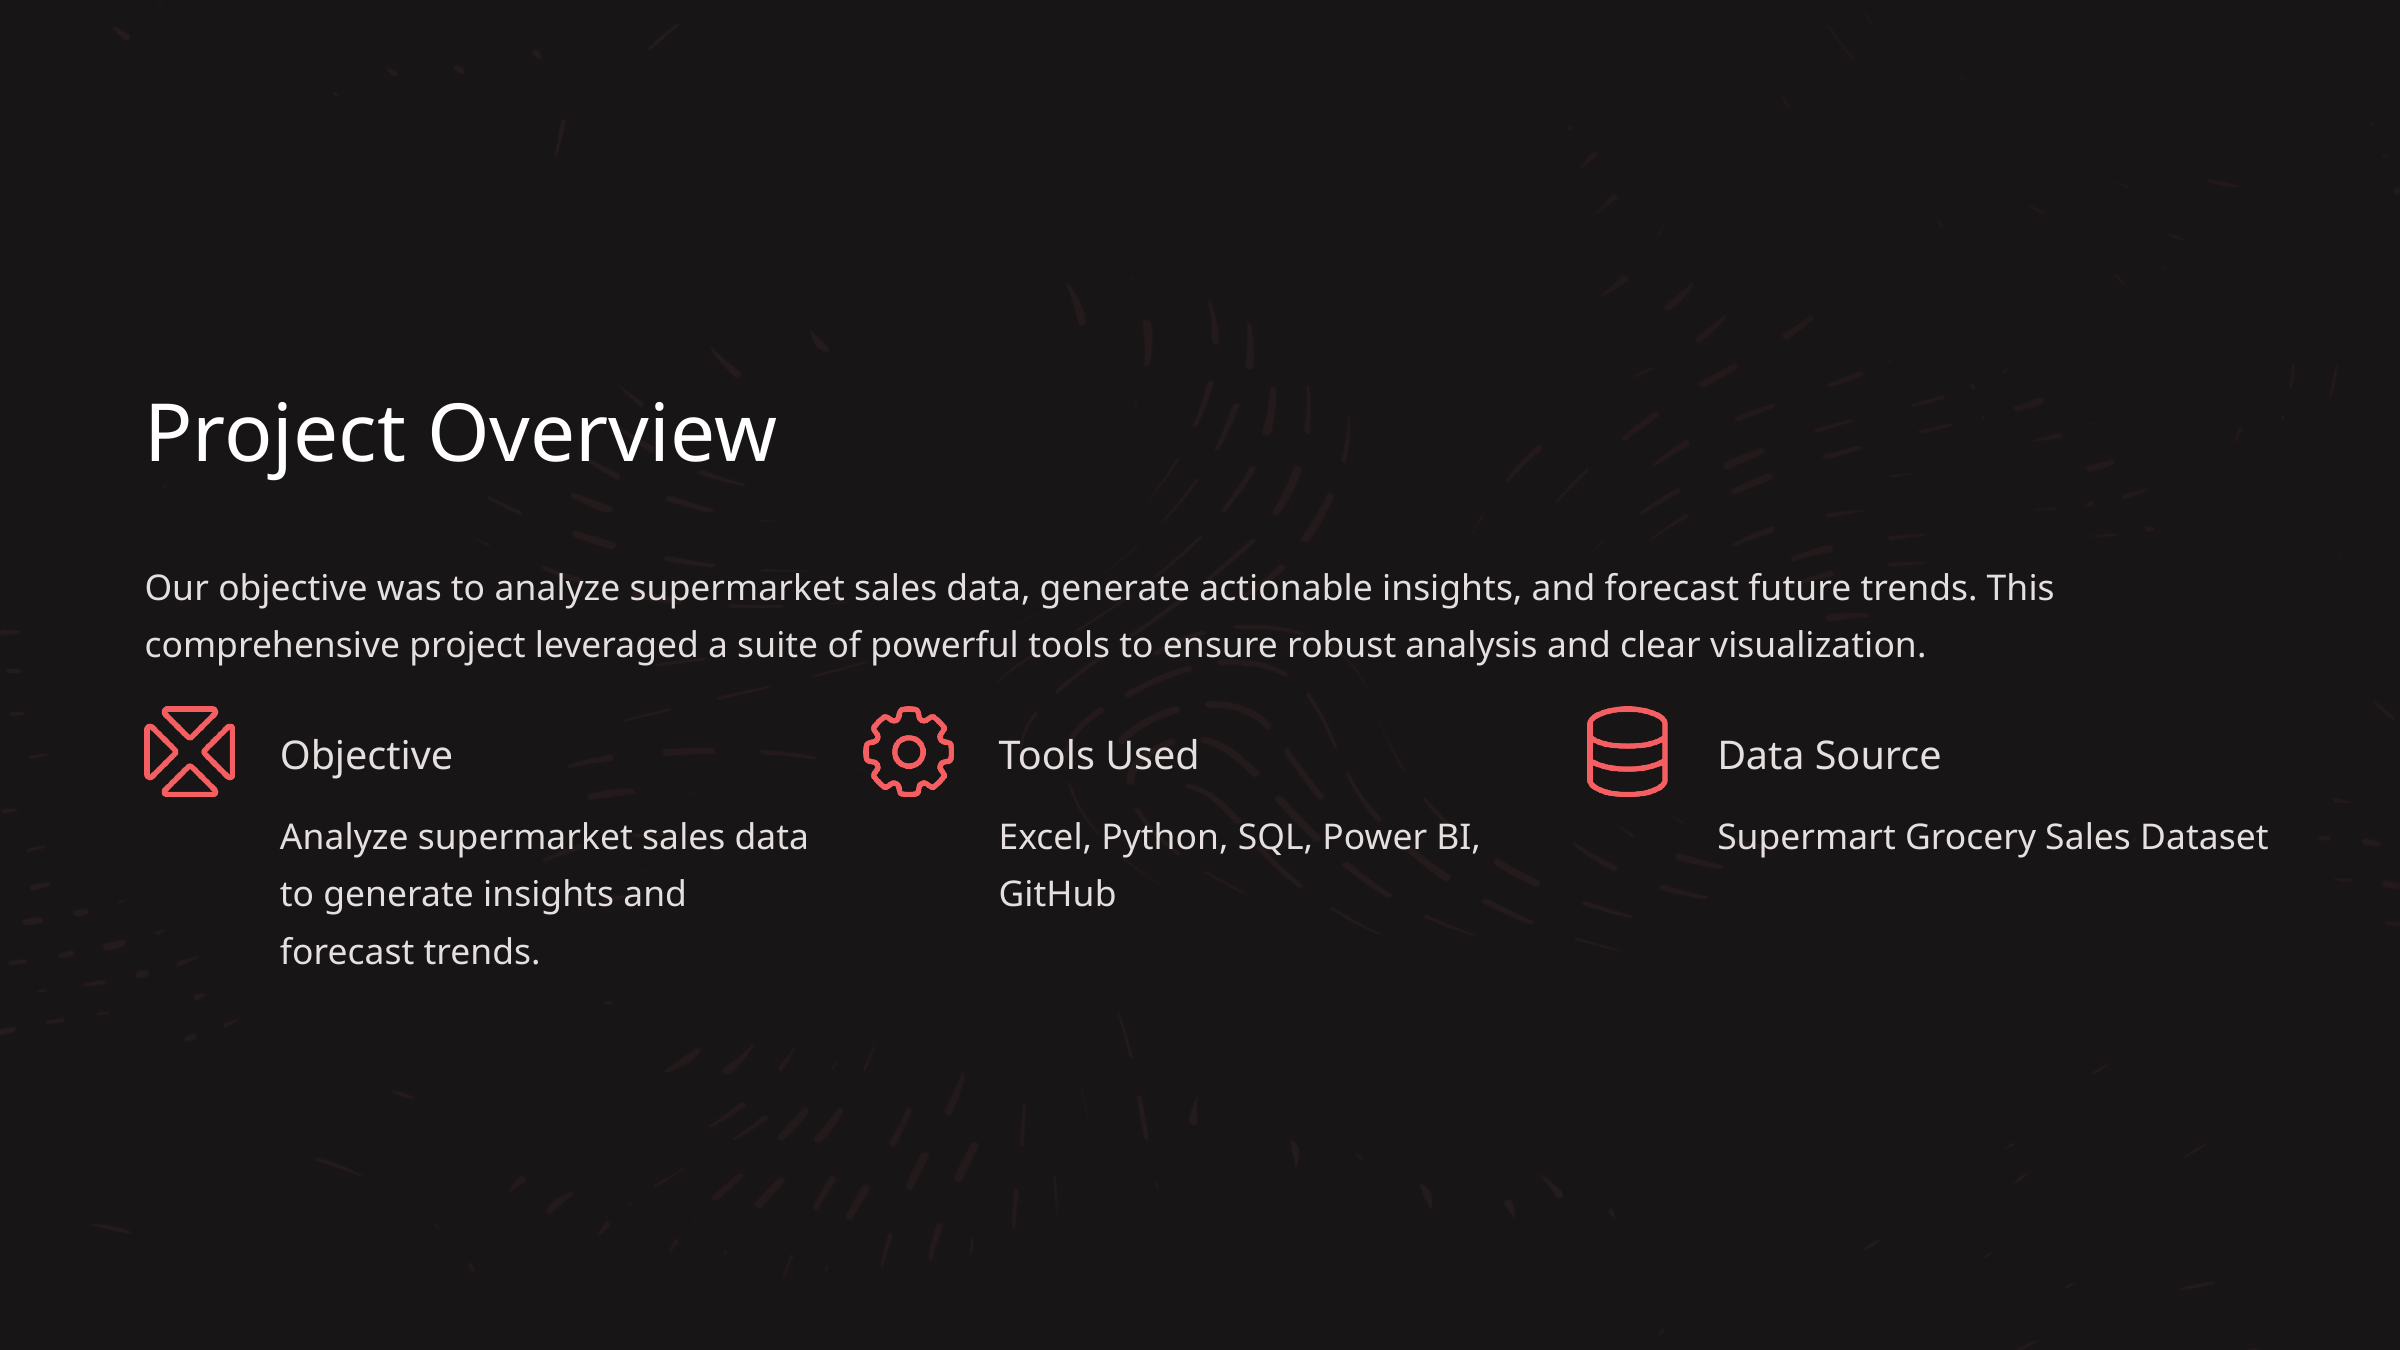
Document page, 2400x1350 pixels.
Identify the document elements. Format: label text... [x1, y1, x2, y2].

text_box Tools Used [998, 727, 1401, 778]
picture [144, 705, 235, 797]
text_box Project Overview [144, 377, 948, 478]
text_box Data Source [1717, 727, 2119, 778]
picture [863, 705, 954, 797]
picture [1581, 705, 1673, 797]
text_box Excel, Python, SQL, Power BI, GitHub [998, 799, 1537, 915]
text_box Analyze supermarket sales data to generate insights and forecast trends. [280, 799, 819, 973]
text_box Our objective was to analyze supermarket sales data, generate actionable insights, and forecast future trends. This comprehensive project leveraged a suite of powerful tools to ensure robust analysis and clear visualization. [144, 549, 2256, 666]
text_box Objective [280, 727, 682, 778]
text_box Supermart Grocery Sales Dataset [1717, 799, 2256, 858]
